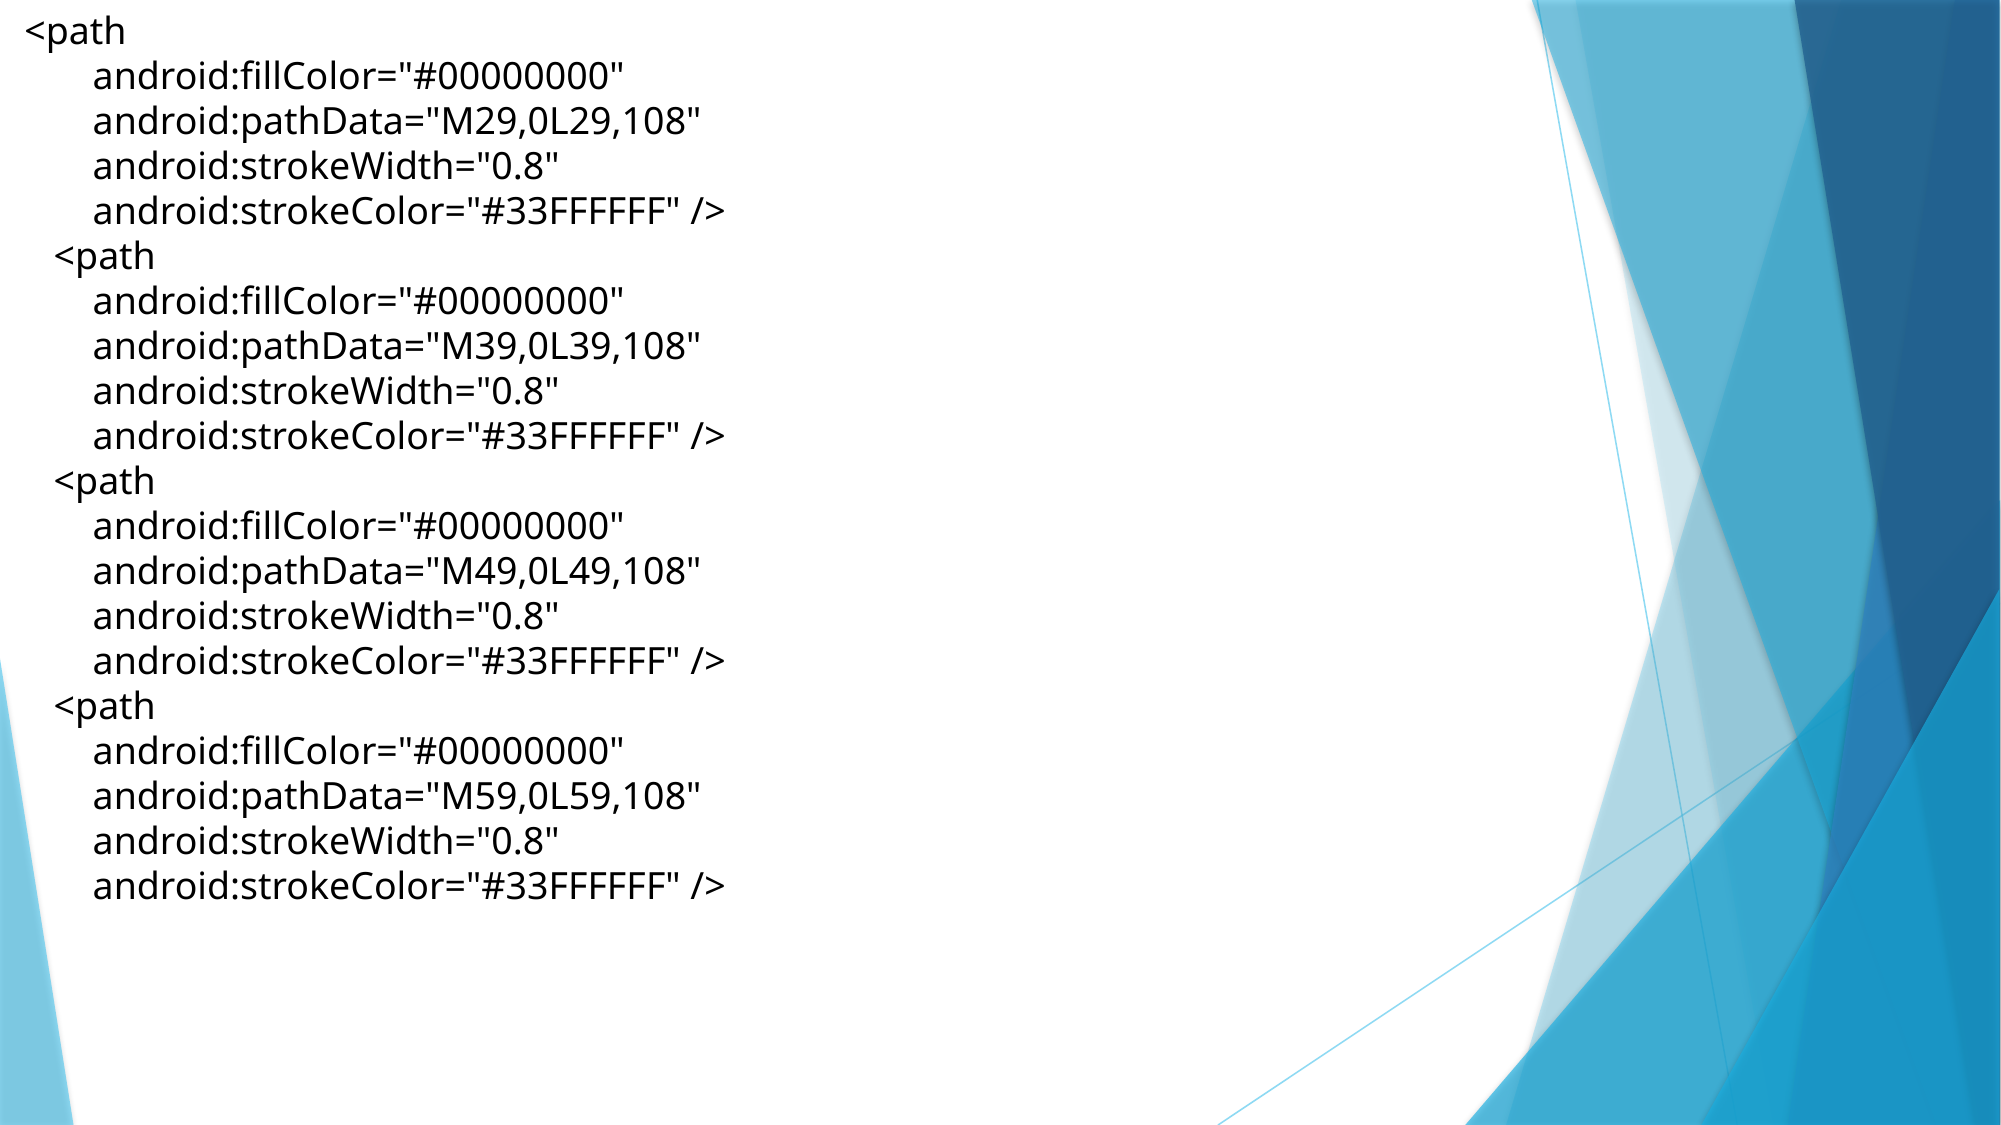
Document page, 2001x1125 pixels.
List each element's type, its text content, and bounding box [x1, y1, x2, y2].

text_box <path android:fillColor="#00000000" android:pathData="M29,0L29,108" android:strokeWidth="0.8" android:strokeColor="#33FFFFFF" /> <path android:fillColor="#00000000" android:pathData="M39,0L39,108" android:strokeWidth="0.8" android:strokeColor="#33FFFFFF" /> <path android:fillColor="#00000000" android:pathData="M49,0L49,108" android:strokeWidth="0.8" android:strokeColor="#33FFFFFF" /> <path android:fillColor="#00000000" android:pathData="M59,0L59,108" android:strokeWidth="0.8" android:strokeColor="#33FFFFFF" /> [0, 0, 1500, 915]
